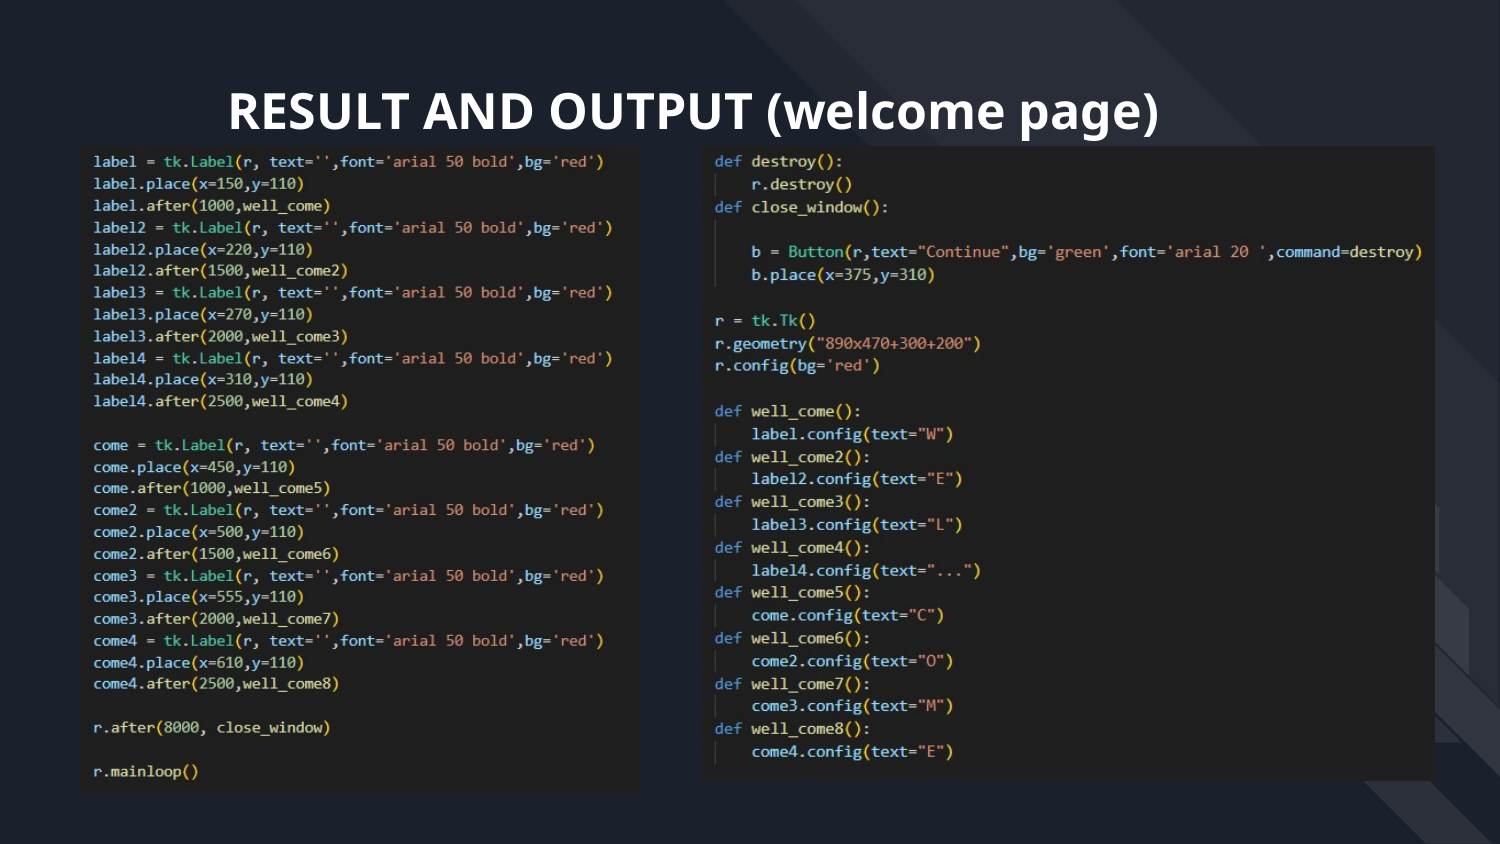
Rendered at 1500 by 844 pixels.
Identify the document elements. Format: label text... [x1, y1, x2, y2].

picture [79, 146, 641, 794]
title RESULT AND OUTPUT (welcome page) [212, 64, 1368, 144]
picture [701, 146, 1435, 782]
